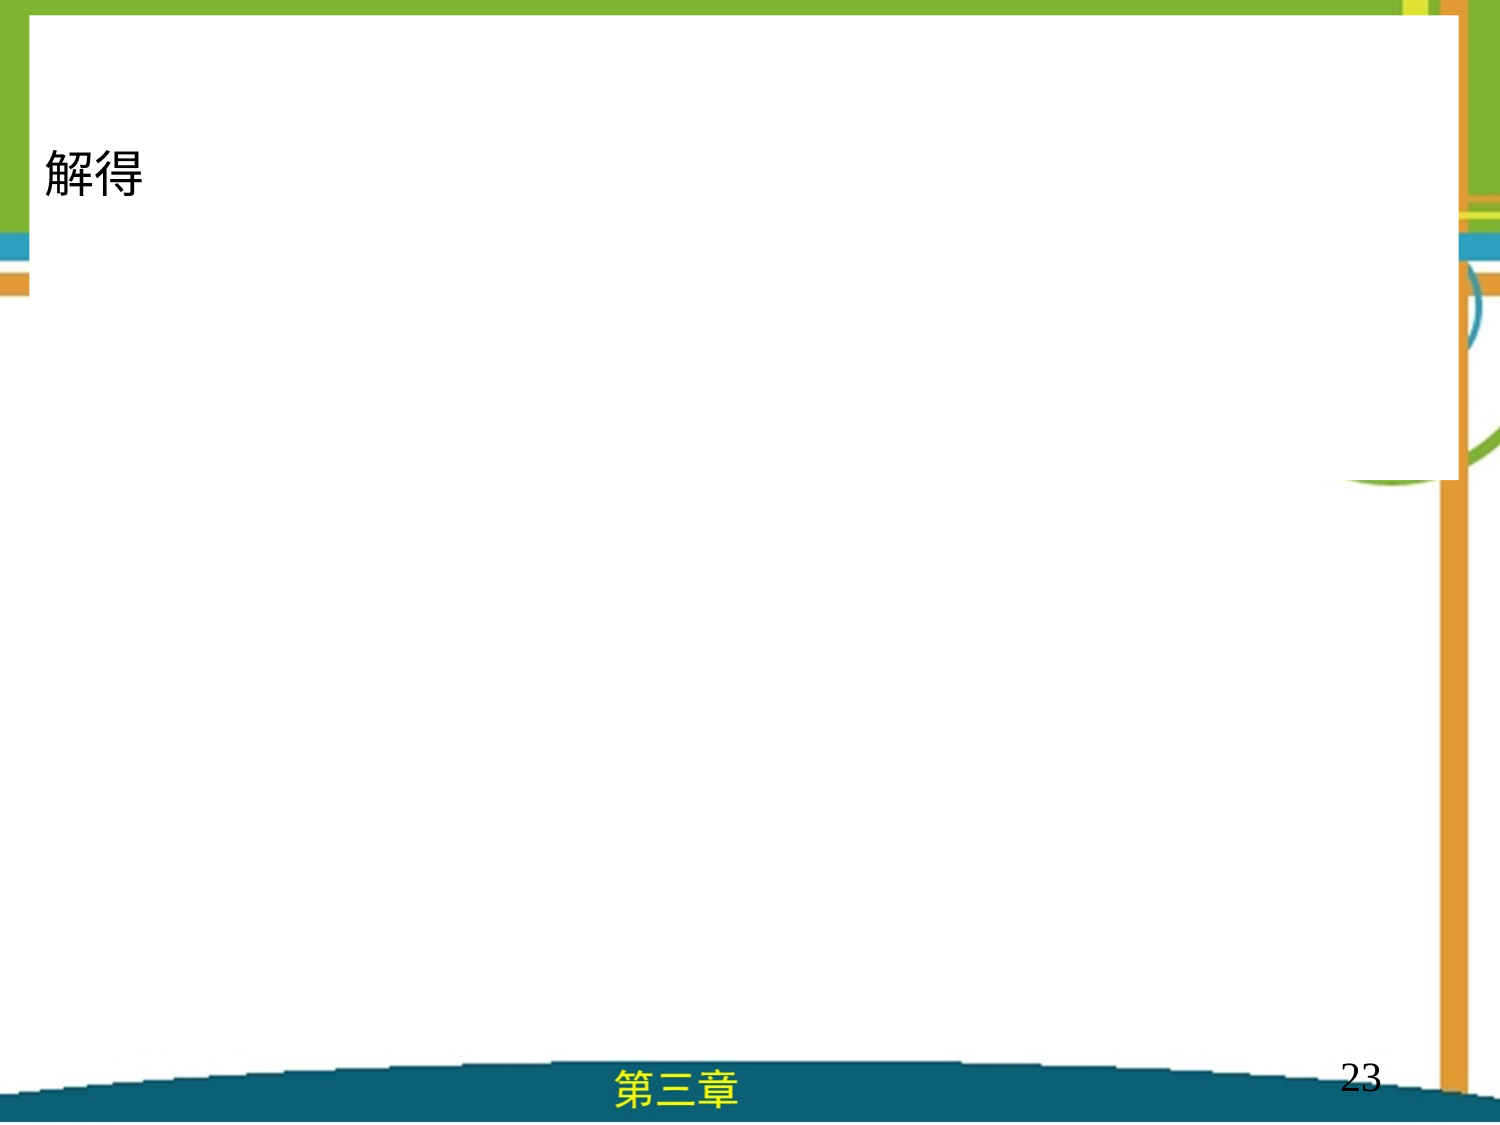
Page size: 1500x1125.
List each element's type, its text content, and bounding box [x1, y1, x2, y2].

slide_number 23 [1059, 1042, 1397, 1103]
picture [0, 0, 1500, 1125]
